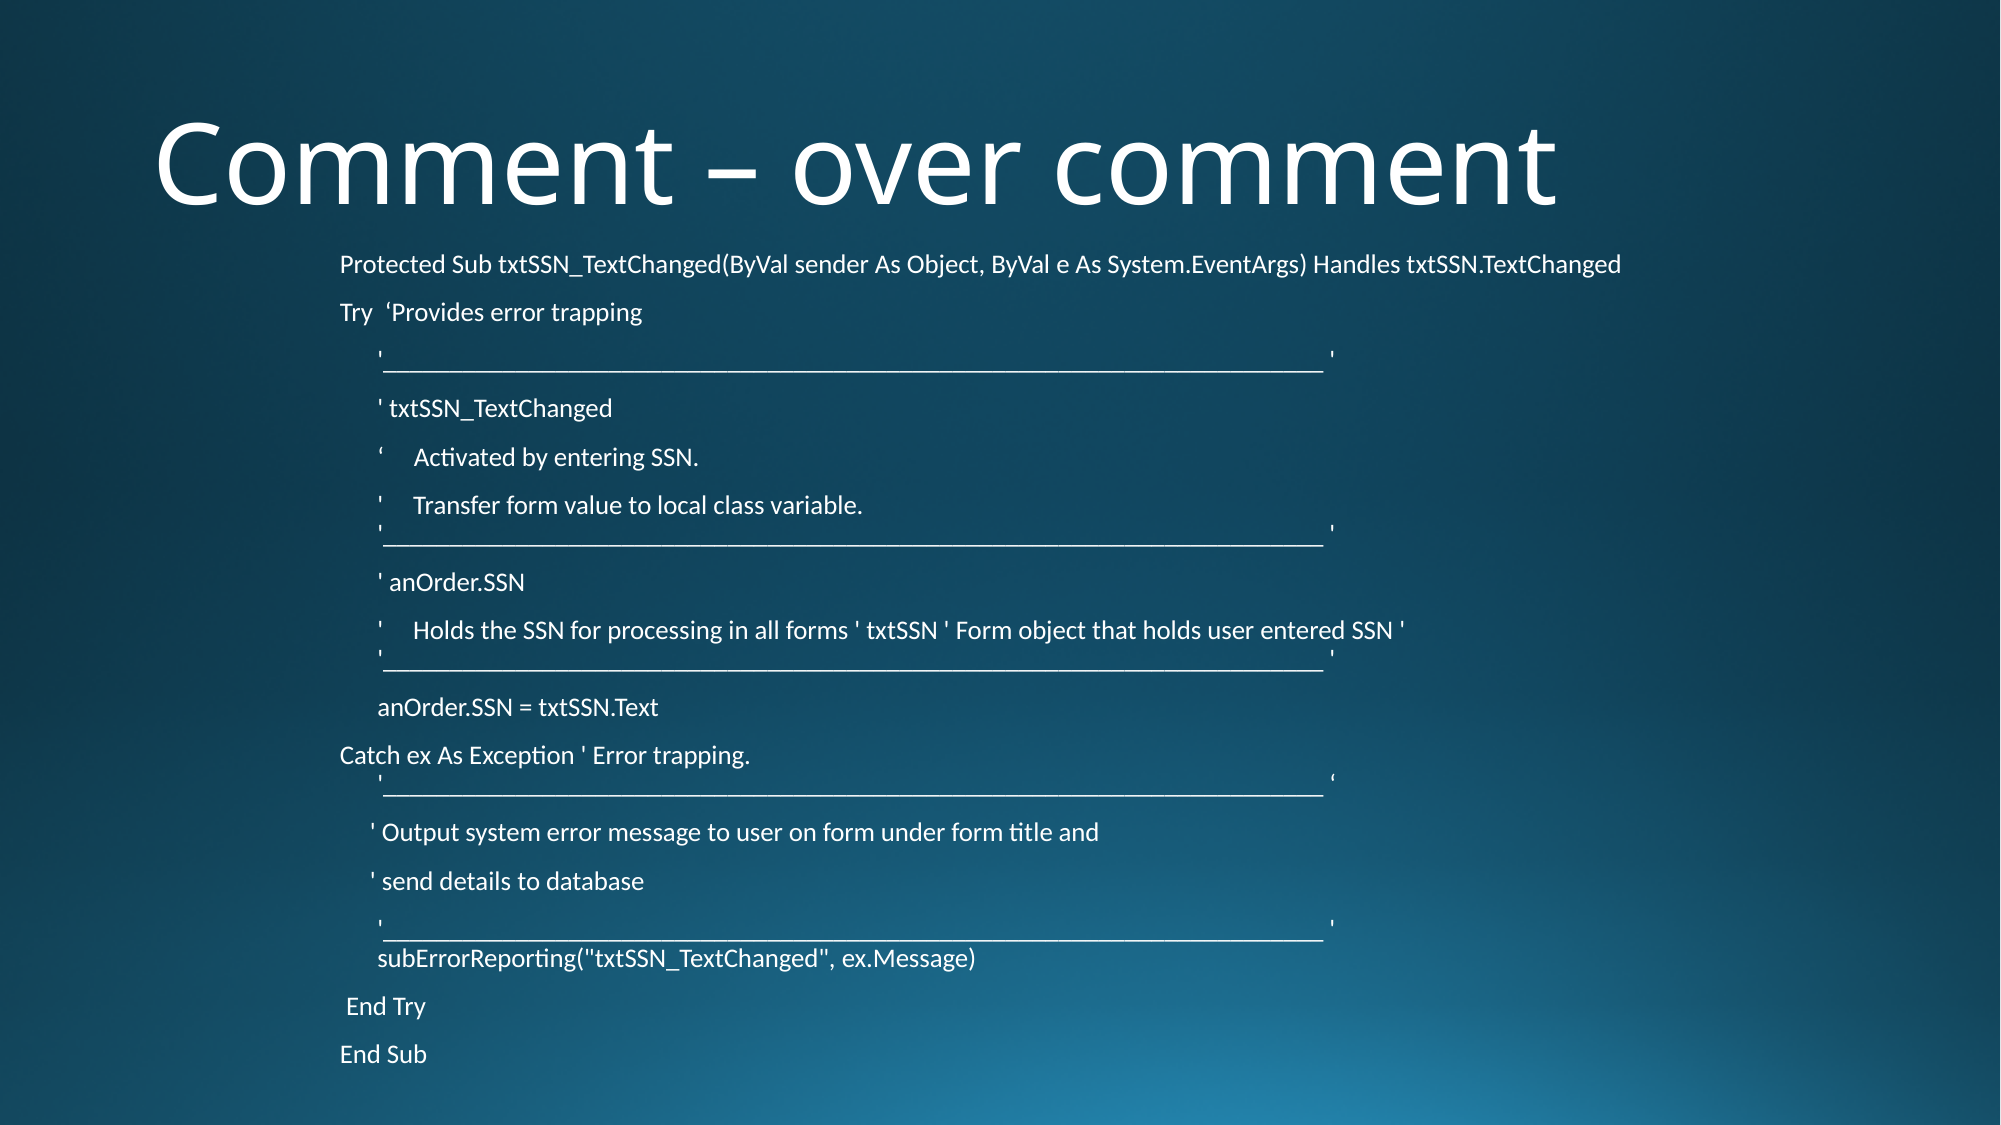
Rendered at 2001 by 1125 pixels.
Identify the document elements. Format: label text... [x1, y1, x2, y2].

list Protected Sub txtSSN_TextChanged(ByVal sender As Object, ByVal e As System.EventArgs) Handles txtSSN.TextChanged Try ‘Provides error trapping '_______________________________________________________________________ ' ' txtSSN_TextChanged ‘ Activated by entering SSN. ' Transfer form value to local class variable. '_______________________________________________________________________ ' ' anOrder.SSN ' Holds the SSN for processing in all forms ' txtSSN ' Form object that holds user entered SSN ' '_______________________________________________________________________ ' anOrder.SSN = txtSSN.Text Catch ex As Exception ' Error trapping. '_______________________________________________________________________ ‘ ' Output system error message to user on form under form title and ' send details to database '_______________________________________________________________________ ' subErrorReporting("txtSSN_TextChanged", ex.Message) End Try End Sub [324, 242, 1675, 1088]
title Comment – over comment [137, 59, 1863, 278]
picture [0, 0, 2001, 1125]
